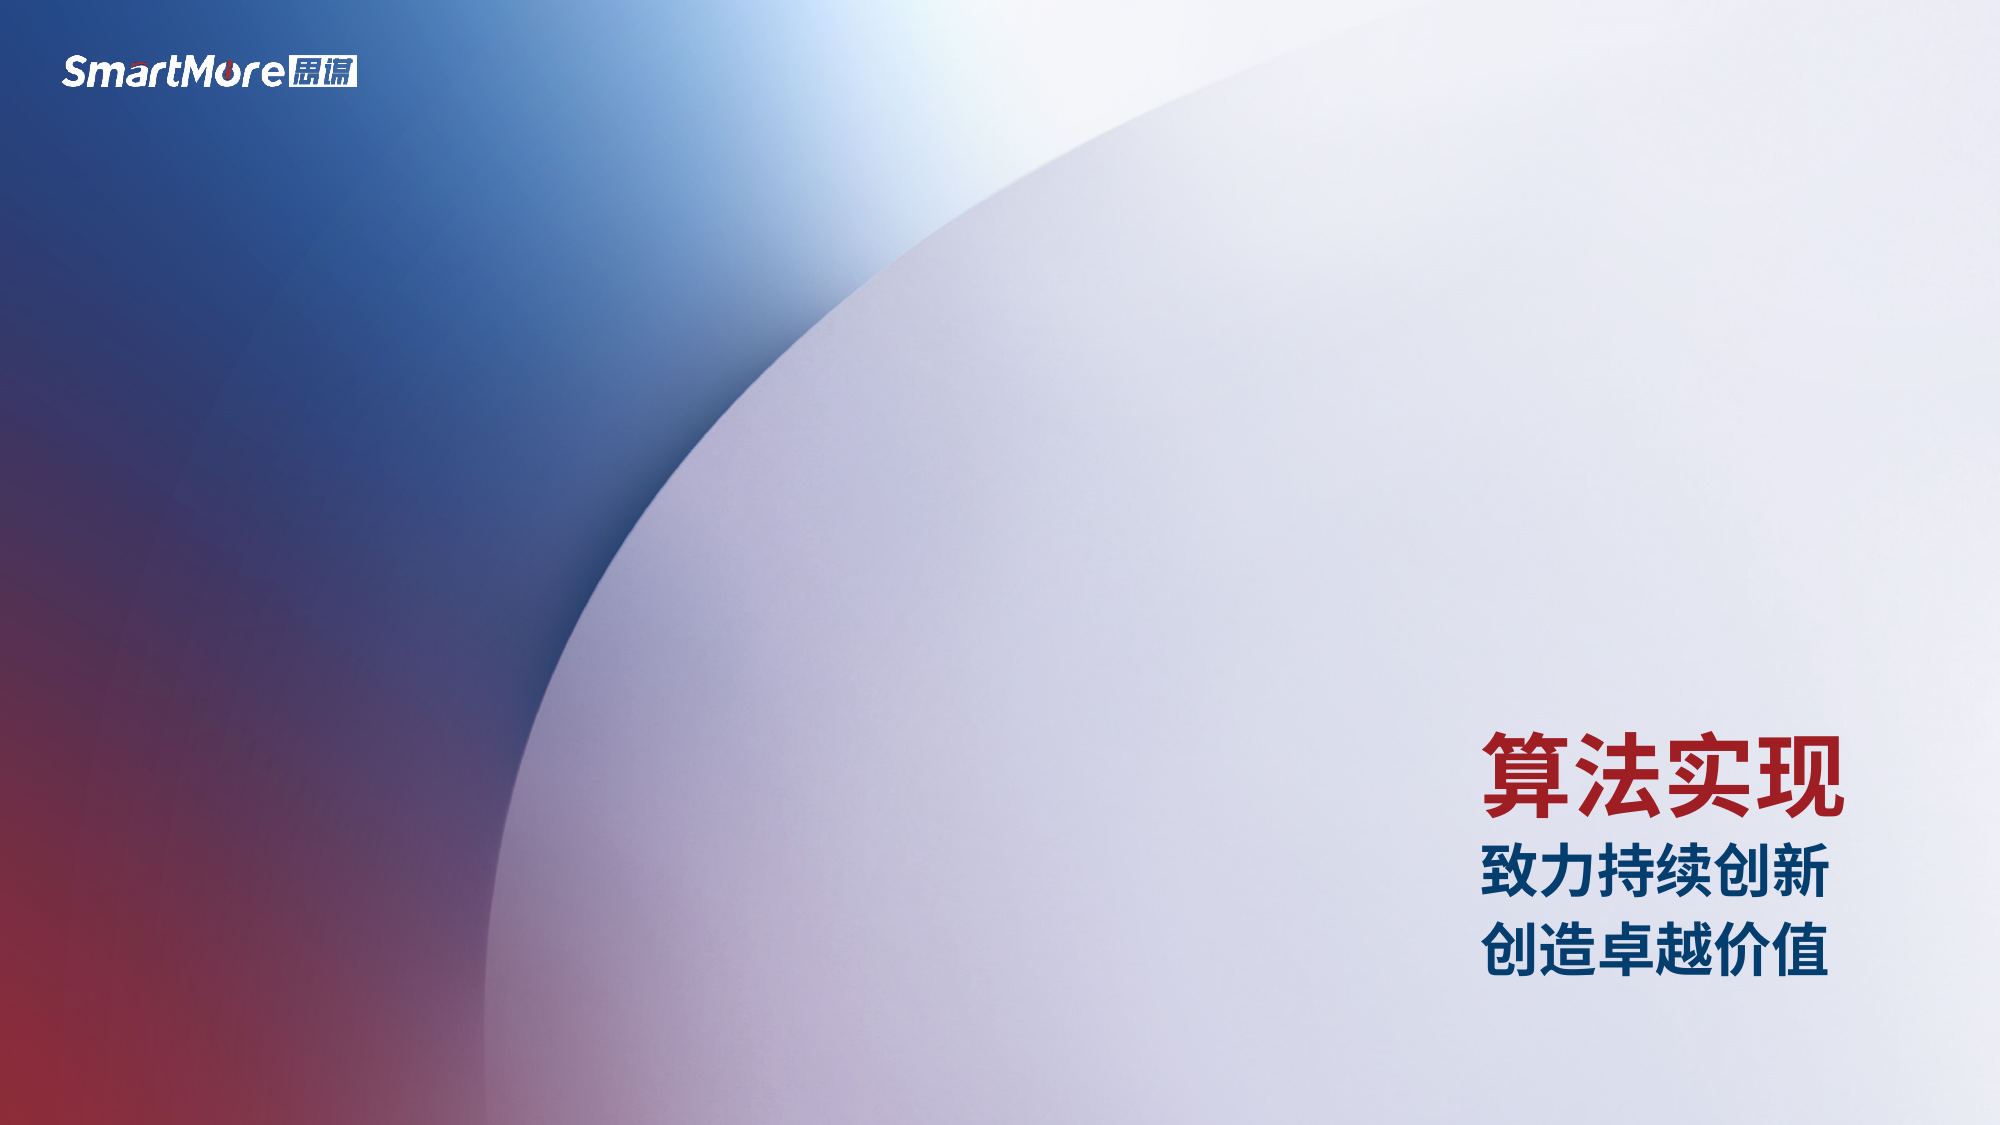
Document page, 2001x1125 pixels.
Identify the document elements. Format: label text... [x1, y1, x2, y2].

list 致力持续创新 [1465, 836, 1853, 909]
list 创造卓越价值 [1465, 909, 1853, 996]
text_box 算法实现 [1465, 710, 2000, 836]
picture [0, 0, 2000, 1125]
